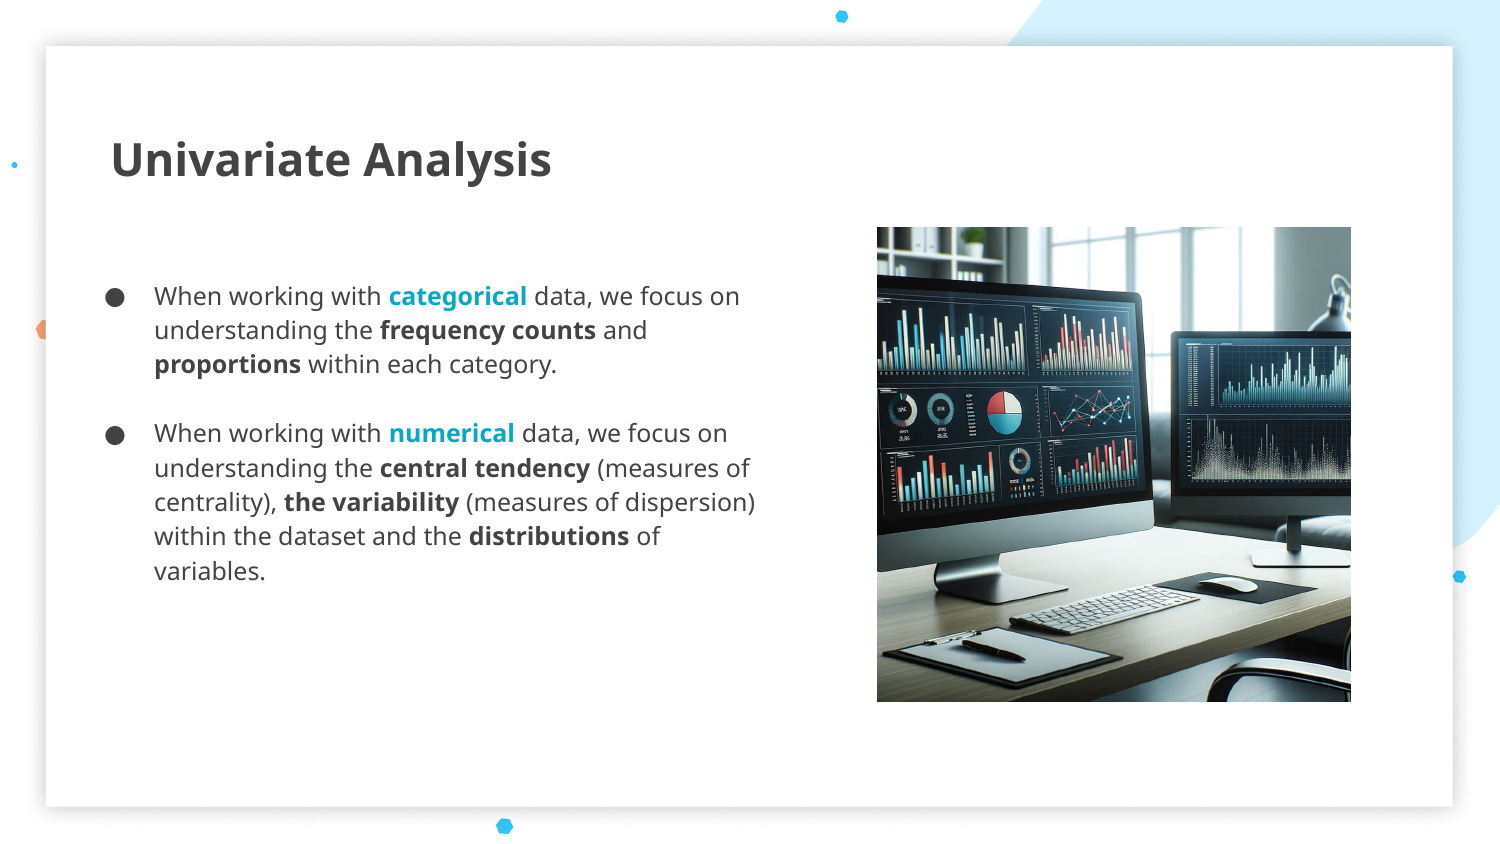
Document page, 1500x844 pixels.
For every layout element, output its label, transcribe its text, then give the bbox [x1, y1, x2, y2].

text_box When working with categorical data, we focus on understanding the frequency counts and proportions within each category. When working with numerical data, we focus on understanding the central tendency (measures of centrality), the variability (measures of dispersion) within the dataset and the distributions of variables. [64, 260, 776, 635]
text_box Univariate Analysis [94, 115, 1145, 207]
picture [0, 0, 1500, 844]
